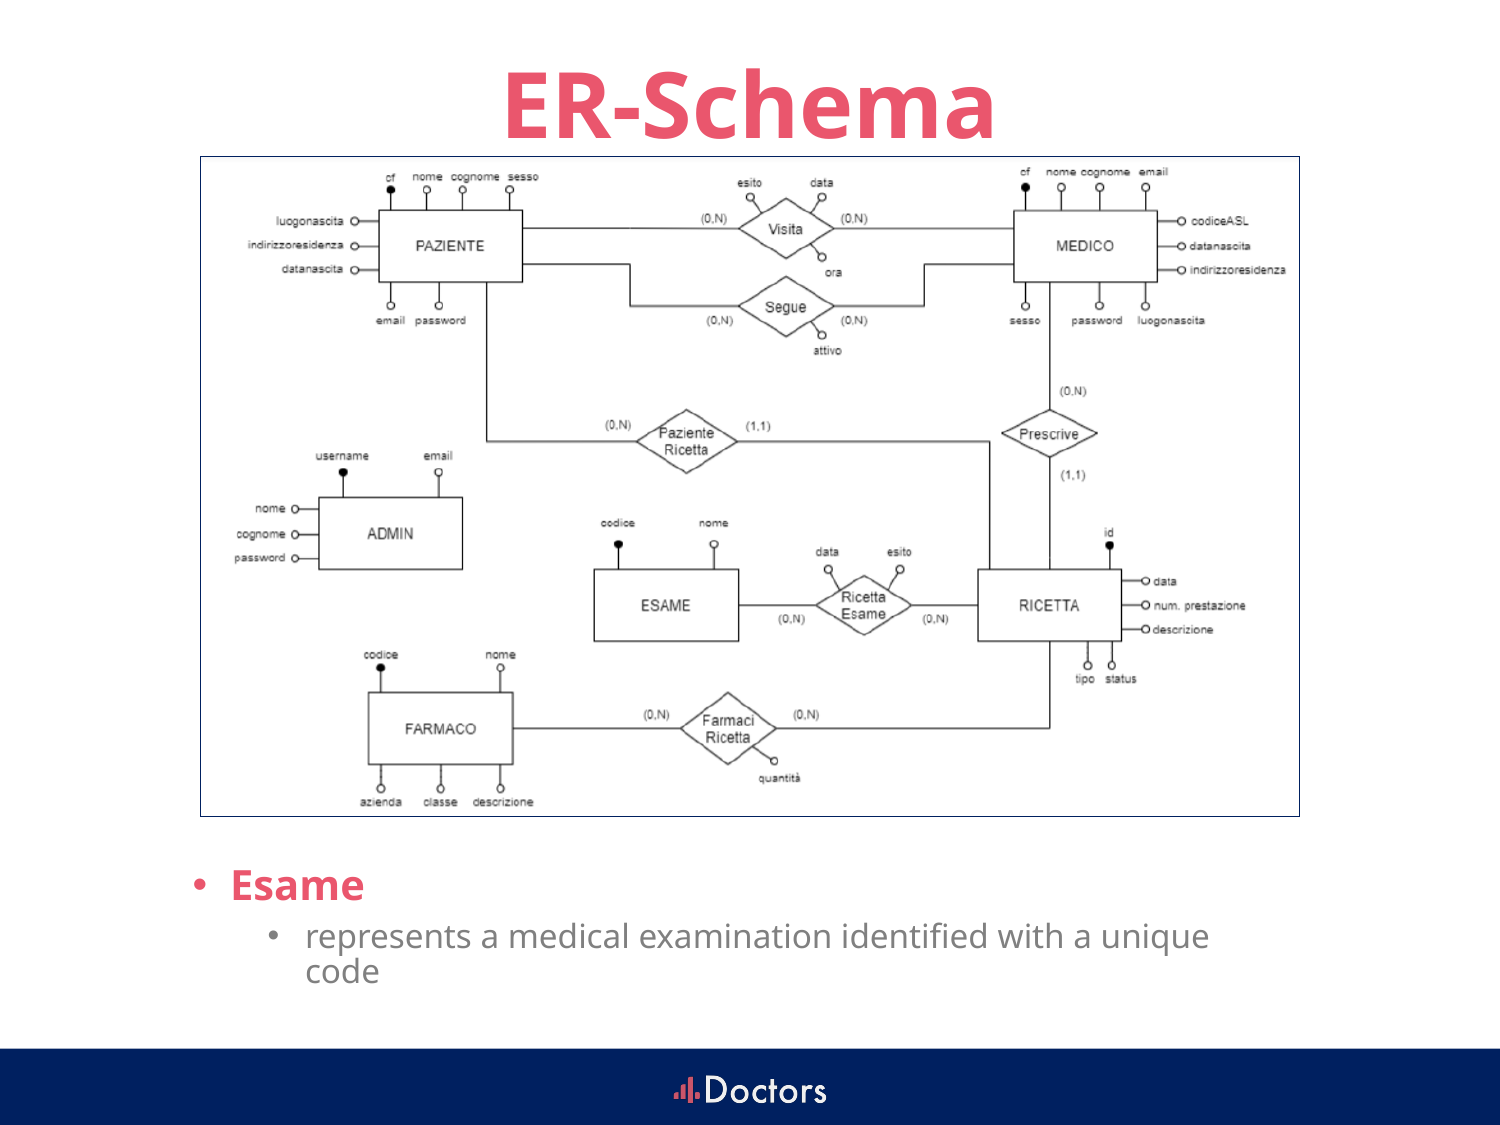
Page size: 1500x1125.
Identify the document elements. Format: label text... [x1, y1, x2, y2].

picture [672, 1090, 828, 1105]
picture [200, 156, 1300, 818]
title ER-Schema [103, 0, 1397, 218]
text_box Esame represents a medical examination identified with a unique code [177, 856, 1278, 1090]
